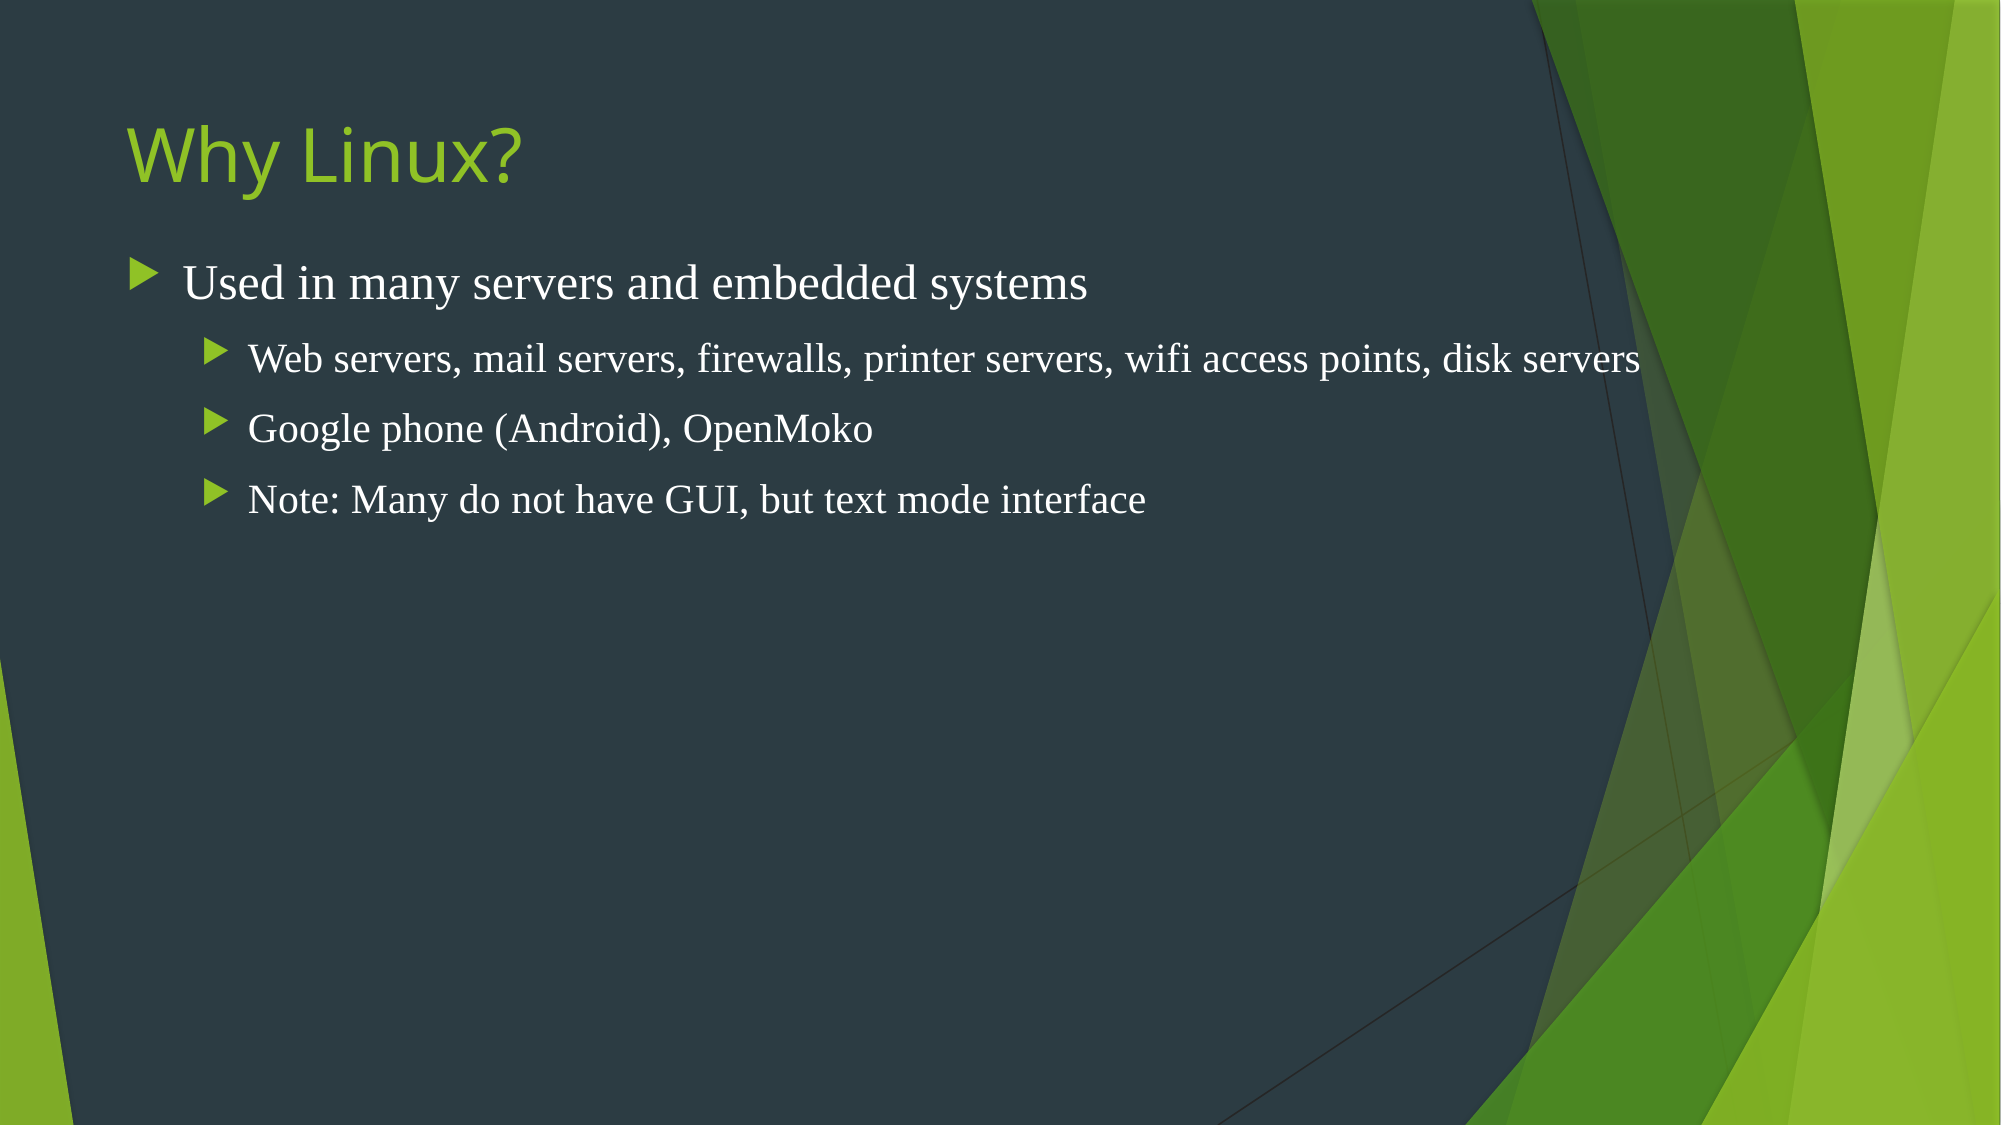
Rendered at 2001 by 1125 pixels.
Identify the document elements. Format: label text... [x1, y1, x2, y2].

list Used in many servers and embedded systems Web servers, mail servers, firewalls, printer servers, wifi access points, disk servers Google phone (Android), OpenMoko Note: Many do not have GUI, but text mode interface [111, 241, 1725, 1065]
title Why Linux? [111, 99, 1725, 241]
